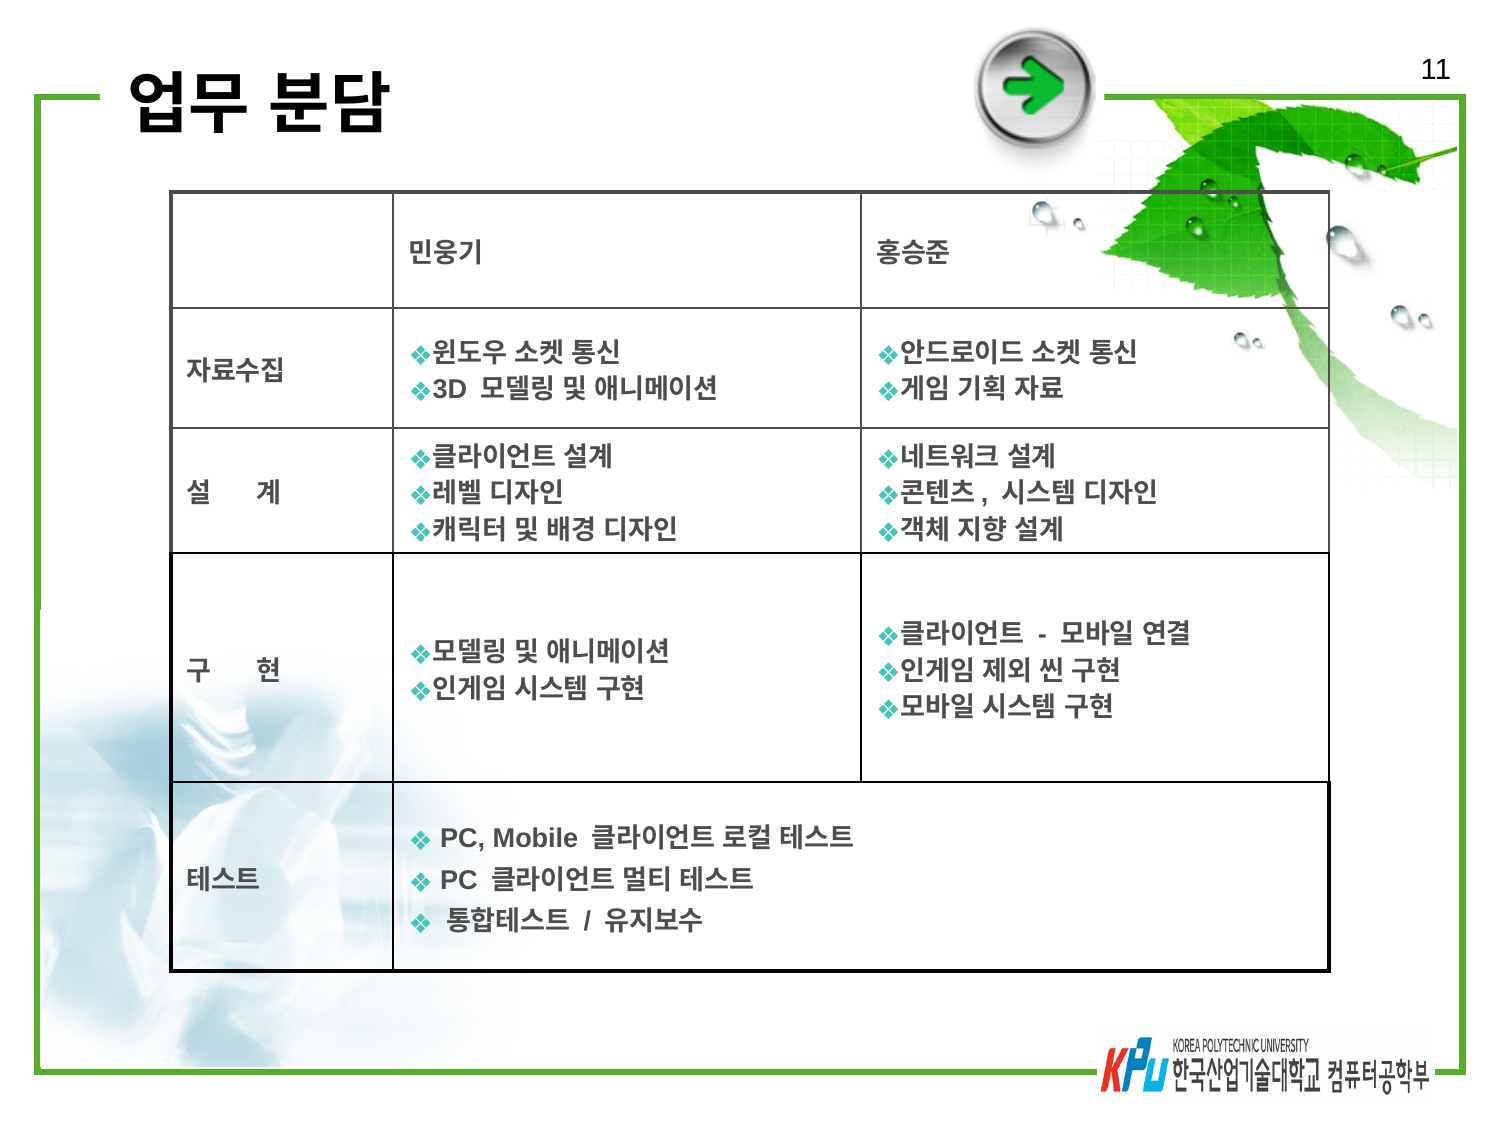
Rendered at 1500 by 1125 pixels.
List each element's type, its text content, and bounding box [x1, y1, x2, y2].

table_cell 자료수집 [173, 309, 392, 427]
picture [40, 610, 554, 1067]
table_header 홍승준 [862, 194, 1328, 307]
table_header 민웅기 [394, 194, 860, 307]
table_cell 네트워크 설계 콘텐츠, 시스템 디자인 객체 지향 설계 [862, 429, 1328, 552]
text_box ‹#› [1116, 42, 1467, 83]
title 업무 분담 [112, 54, 875, 147]
table_cell 안드로이드 소켓 통신 게임 기획 자료 [862, 309, 1328, 427]
table_cell 테스트 [173, 783, 392, 969]
picture [974, 27, 1457, 518]
table_cell 클라이언트 - 모바일 연결 인게임 제외 씬 구현 모바일 시스템 구현 [862, 554, 1328, 781]
table_cell 설 계 [173, 429, 392, 552]
table_cell 구 현 [173, 554, 392, 781]
table_cell 모델링 및 애니메이션 인게임 시스템 구현 [394, 554, 860, 781]
table_cell 클라이언트 설계 레벨 디자인 캐릭터 및 배경 디자인 [394, 429, 860, 552]
picture [1097, 1024, 1435, 1106]
table_cell PC, Mobile 클라이언트 로컬 테스트 PC 클라이언트 멀티 테스트 통합테스트 / 유지보수 [394, 783, 1327, 969]
table_header [173, 194, 392, 307]
table_cell 윈도우 소켓 통신 3D 모델링 및 애니메이션 [394, 309, 860, 427]
